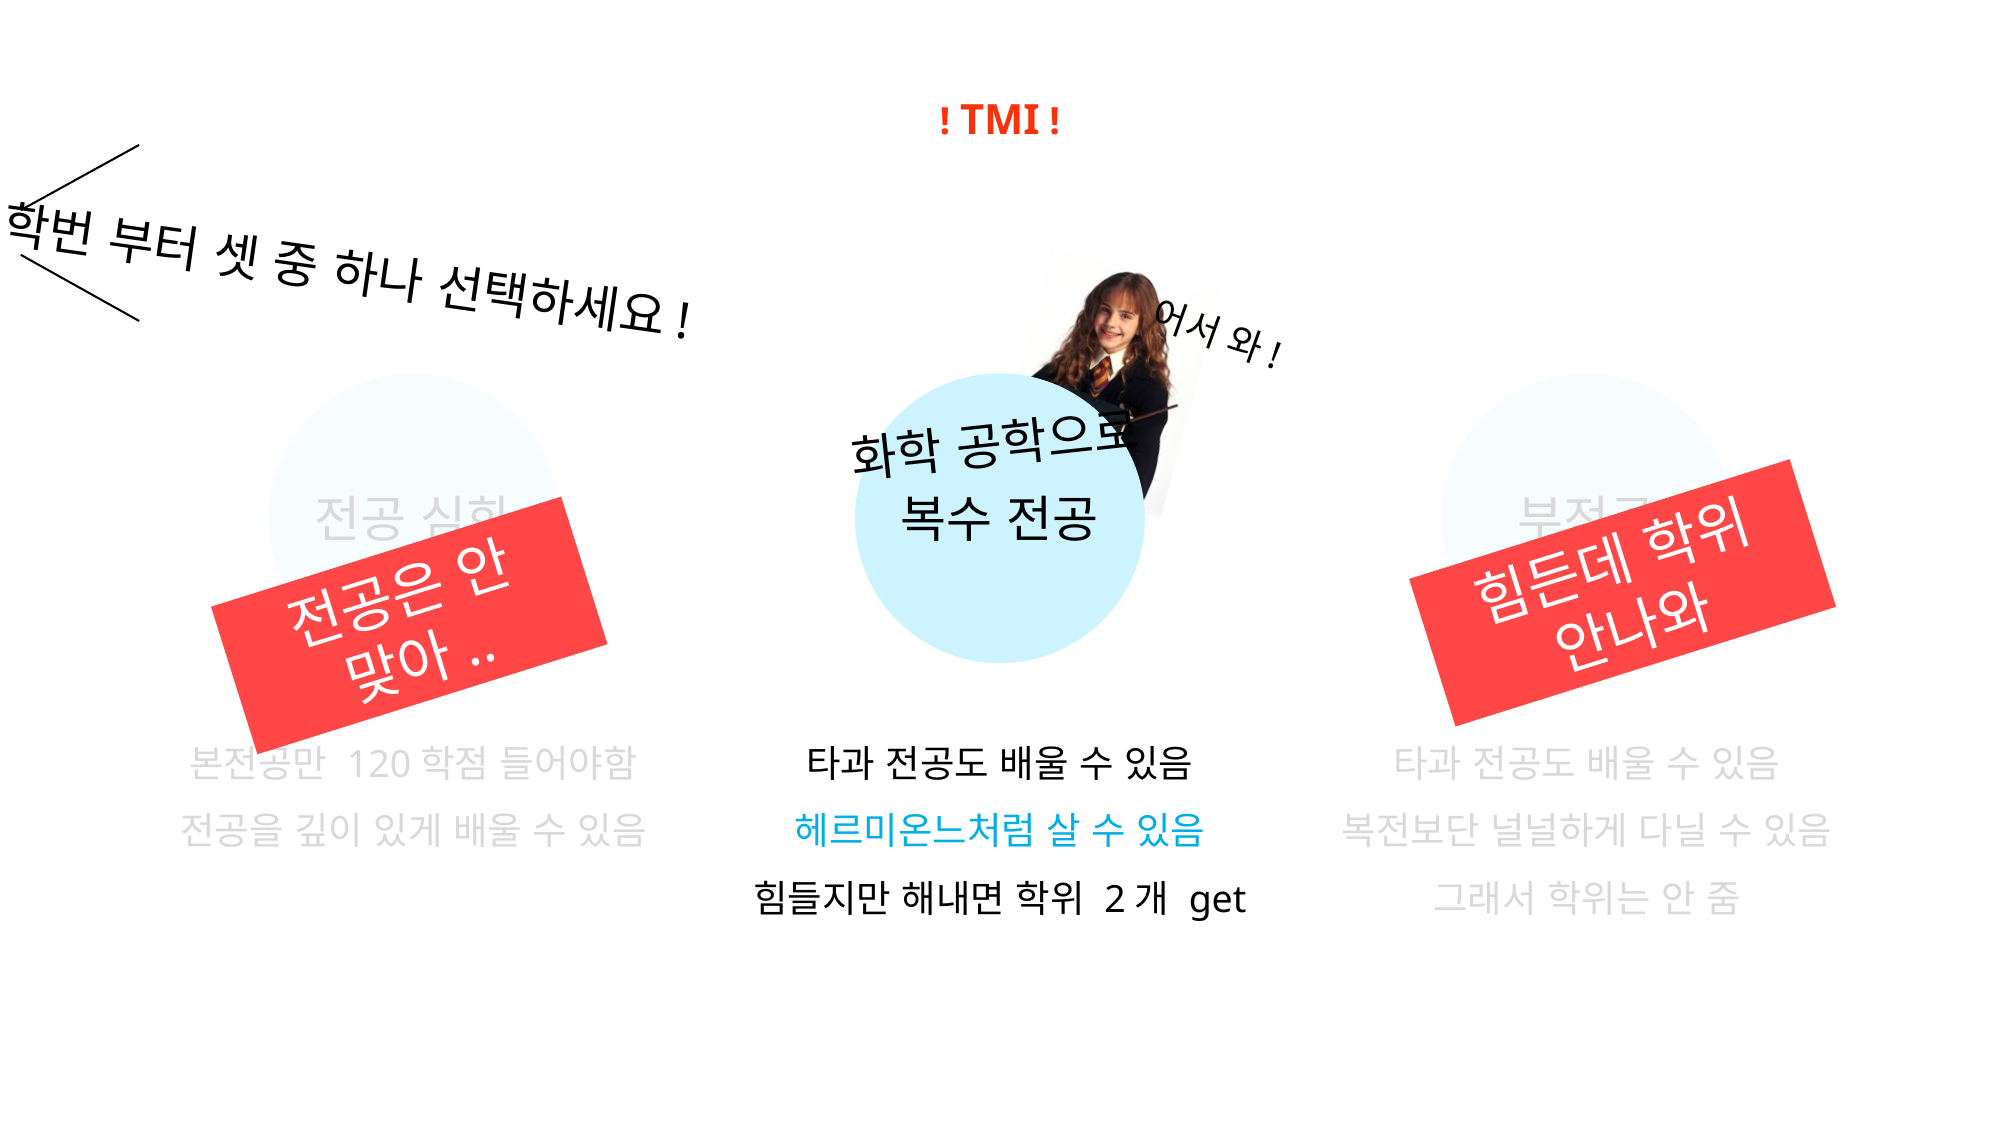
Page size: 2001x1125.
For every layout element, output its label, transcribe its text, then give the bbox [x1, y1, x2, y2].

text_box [20, 254, 140, 321]
text_box ! TMI ! [924, 60, 1076, 150]
text_box 힘든데 학위 안나와 [1435, 664, 1655, 727]
text_box 전공은 안 맞아.. [211, 588, 545, 755]
text_box [1304, 333, 1863, 972]
text_box 힘든데 학위 안나와 [1732, 459, 1837, 640]
text_box 타과 전공도 배울 수 있음 헤르미온느처럼 살 수 있음 힘들지만 해내면 학위 2개 get [738, 709, 1262, 927]
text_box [20, 144, 140, 211]
picture [1017, 246, 1221, 373]
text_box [268, 373, 1732, 664]
text_box [137, 342, 696, 981]
text_box 어서 와! [1194, 292, 1304, 373]
text_box 15학번 부터 셋 중 하나 선택하세요! [0, 183, 711, 359]
